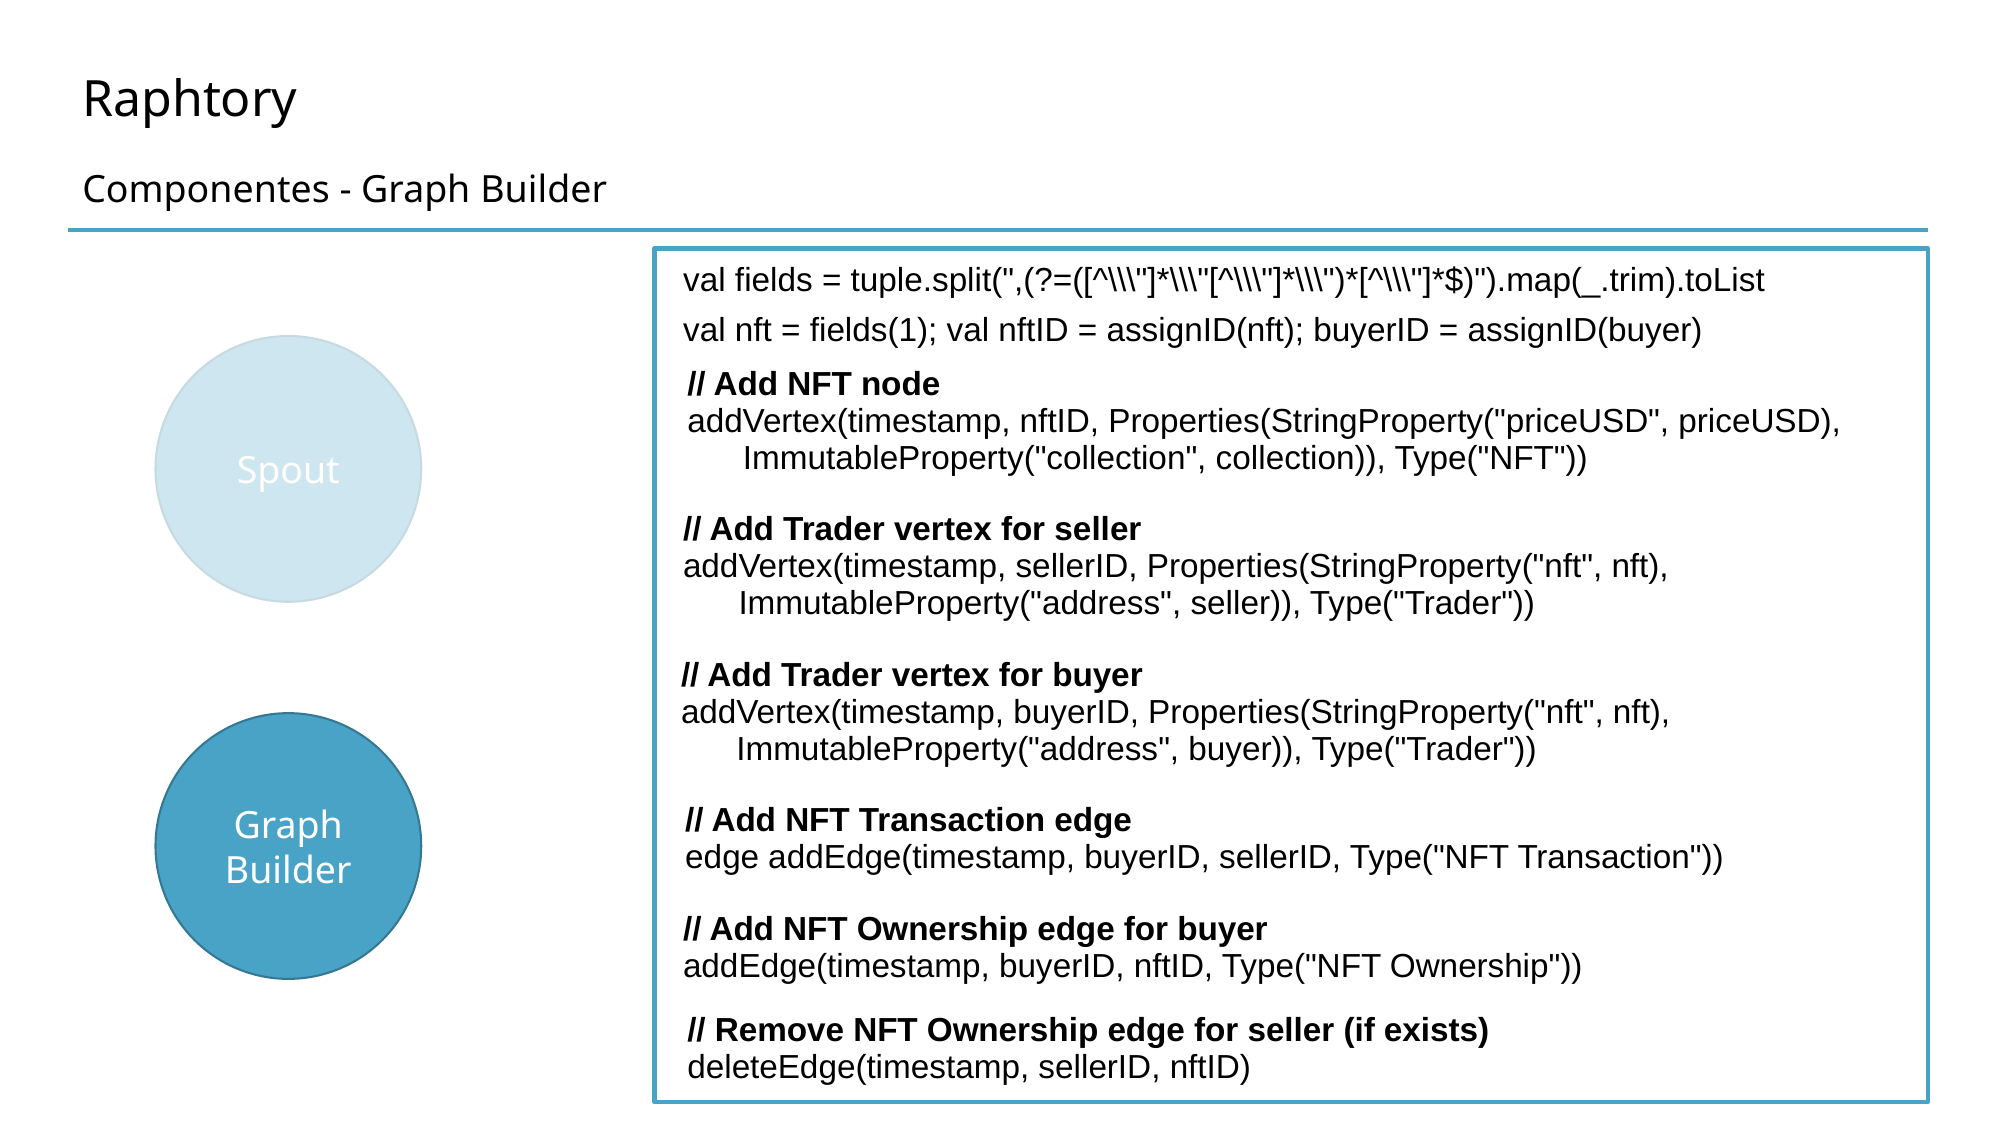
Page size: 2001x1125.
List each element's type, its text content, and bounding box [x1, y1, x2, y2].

table_header val fields = tuple.split(",(?=([^\\\"]*\\\"[^\\\"]*\\\")*[^\\\"]*$)").map(_.trim).toList [675, 262, 2000, 302]
table_header // Add NFT Ownership edge for buyer addEdge(timestamp, buyerID, nftID, Type("NFT Ownership")) [675, 910, 1688, 990]
text_box Graph Builder [154, 712, 423, 980]
table_header // Add Trader vertex for seller addVertex(timestamp, sellerID, Properties(StringProperty("nft", nft), ImmutableProperty("address", seller)), Type("Trader")) [675, 510, 2000, 630]
table_header // Remove NFT Ownership edge for seller (if exists) deleteEdge(timestamp, sellerID, nftID) [680, 1012, 1692, 1092]
table_header // Add NFT Transaction edge edge addEdge(timestamp, buyerID, sellerID, Type("NFT Transaction")) [677, 802, 2000, 882]
text_box [653, 248, 1929, 1103]
text_box [135, 305, 443, 658]
text_box Componentes - Graph Builder [67, 157, 1315, 218]
table_header // Add Trader vertex for buyer addVertex(timestamp, buyerID, Properties(StringProperty("nft", nft), ImmutableProperty("address", buyer)), Type("Trader")) [673, 656, 2000, 776]
table_header val nft = fields(1); val nftID = assignID(nft); buyerID = assignID(buyer) [675, 312, 2000, 352]
table_header // Add NFT node addVertex(timestamp, nftID, Properties(StringProperty("priceUSD", priceUSD), ImmutableProperty("collection", collection)), Type("NFT")) [680, 365, 2000, 485]
text_box Raphtory [67, 58, 1315, 134]
